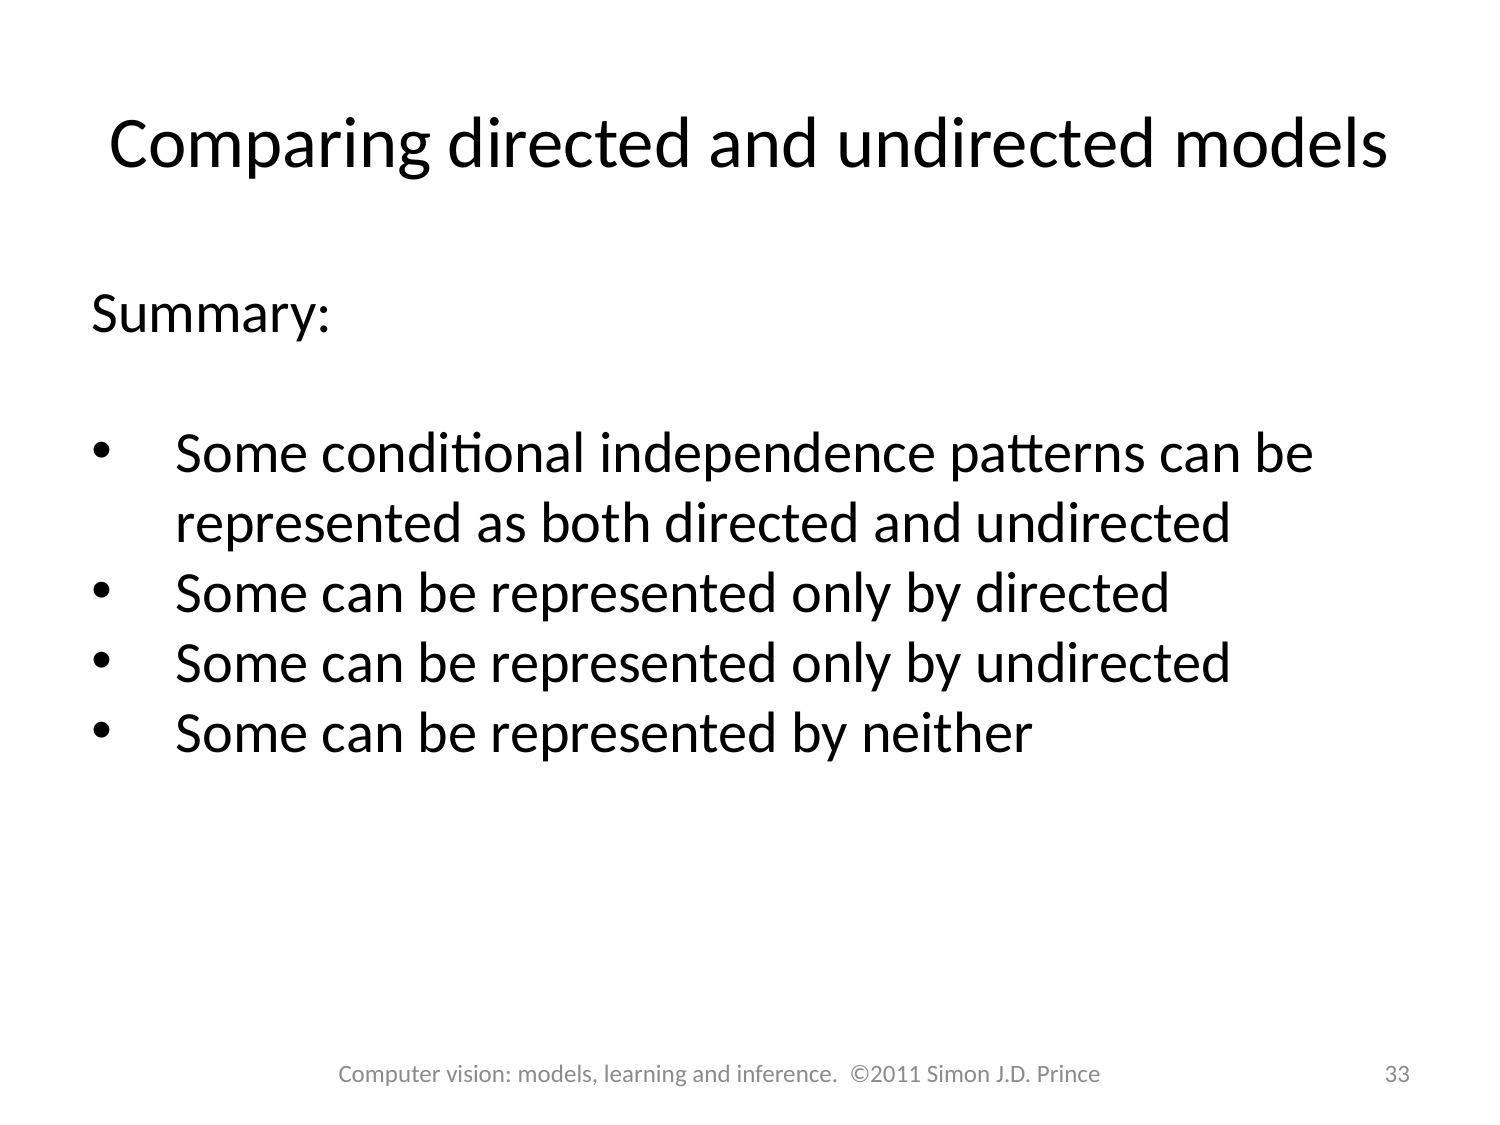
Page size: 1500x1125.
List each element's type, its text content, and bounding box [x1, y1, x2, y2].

title Comparing directed and undirected models [75, 45, 1425, 233]
footer Computer vision: models, learning and inference. ©2011 Simon J.D. Prince [301, 1042, 1140, 1103]
text_box Summary: Some conditional independence patterns can be represented as both directed and undirected Some can be represented only by directed Some can be represented only by undirected Some can be represented by neither [76, 267, 1341, 982]
slide_number 33 [1140, 1042, 1425, 1103]
